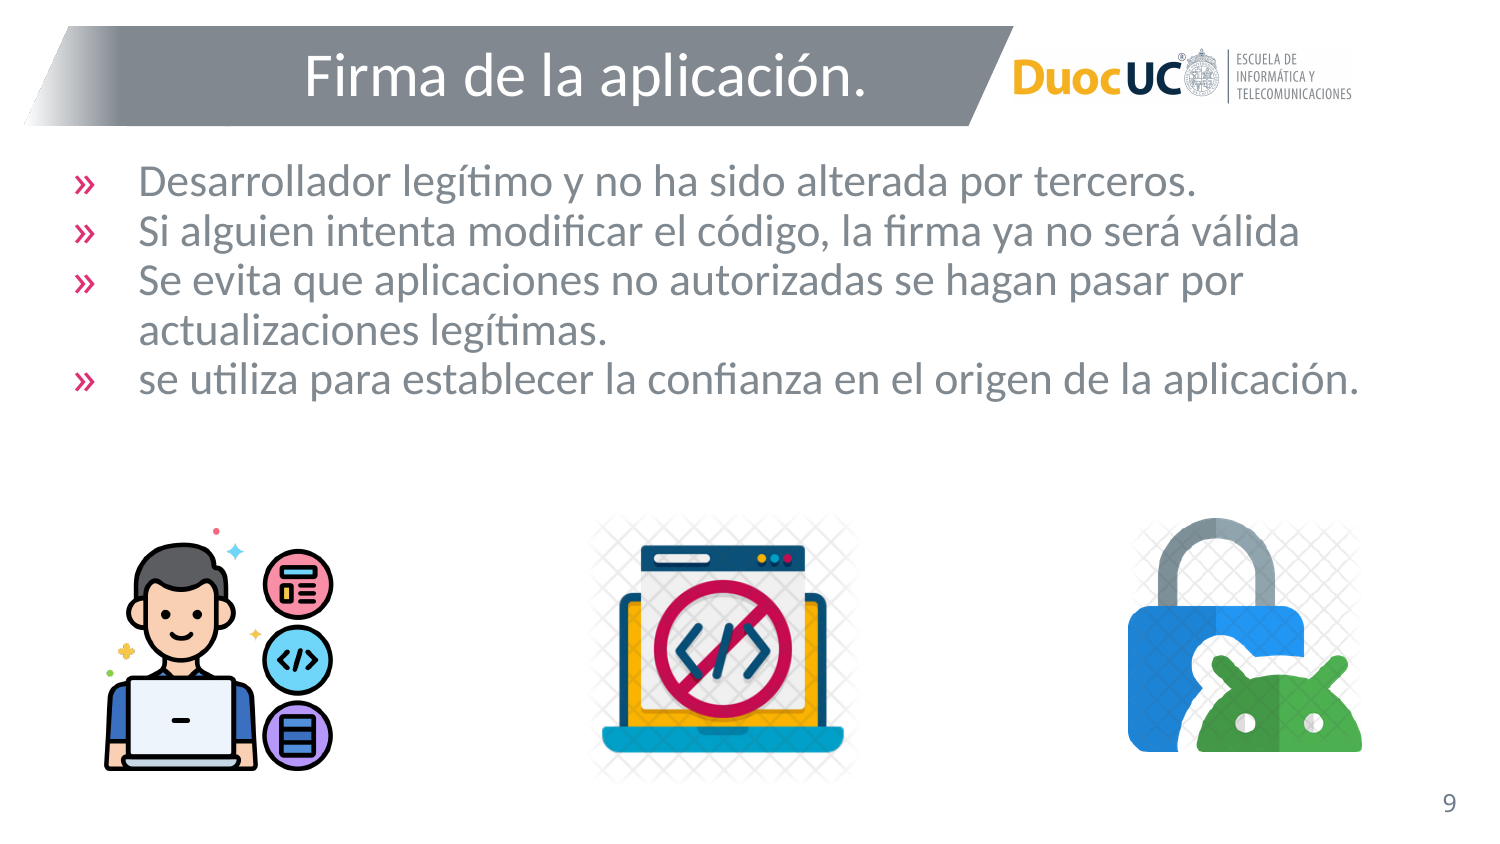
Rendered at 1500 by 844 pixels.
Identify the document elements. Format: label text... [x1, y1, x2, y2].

picture [585, 511, 861, 787]
title Firma de la aplicación. [289, 26, 993, 127]
picture [97, 528, 340, 771]
picture [1013, 47, 1352, 105]
list Desarrollador legítimo y no ha sido alterada por terceros. Si alguien intenta modificar el código, la firma ya no será válida Se evita que aplicaciones no autorizadas se hagan pasar por actualizaciones legítimas. se utiliza para establecer la confianza en el origen de la aplicación. [48, 149, 1452, 782]
picture [1127, 518, 1362, 753]
